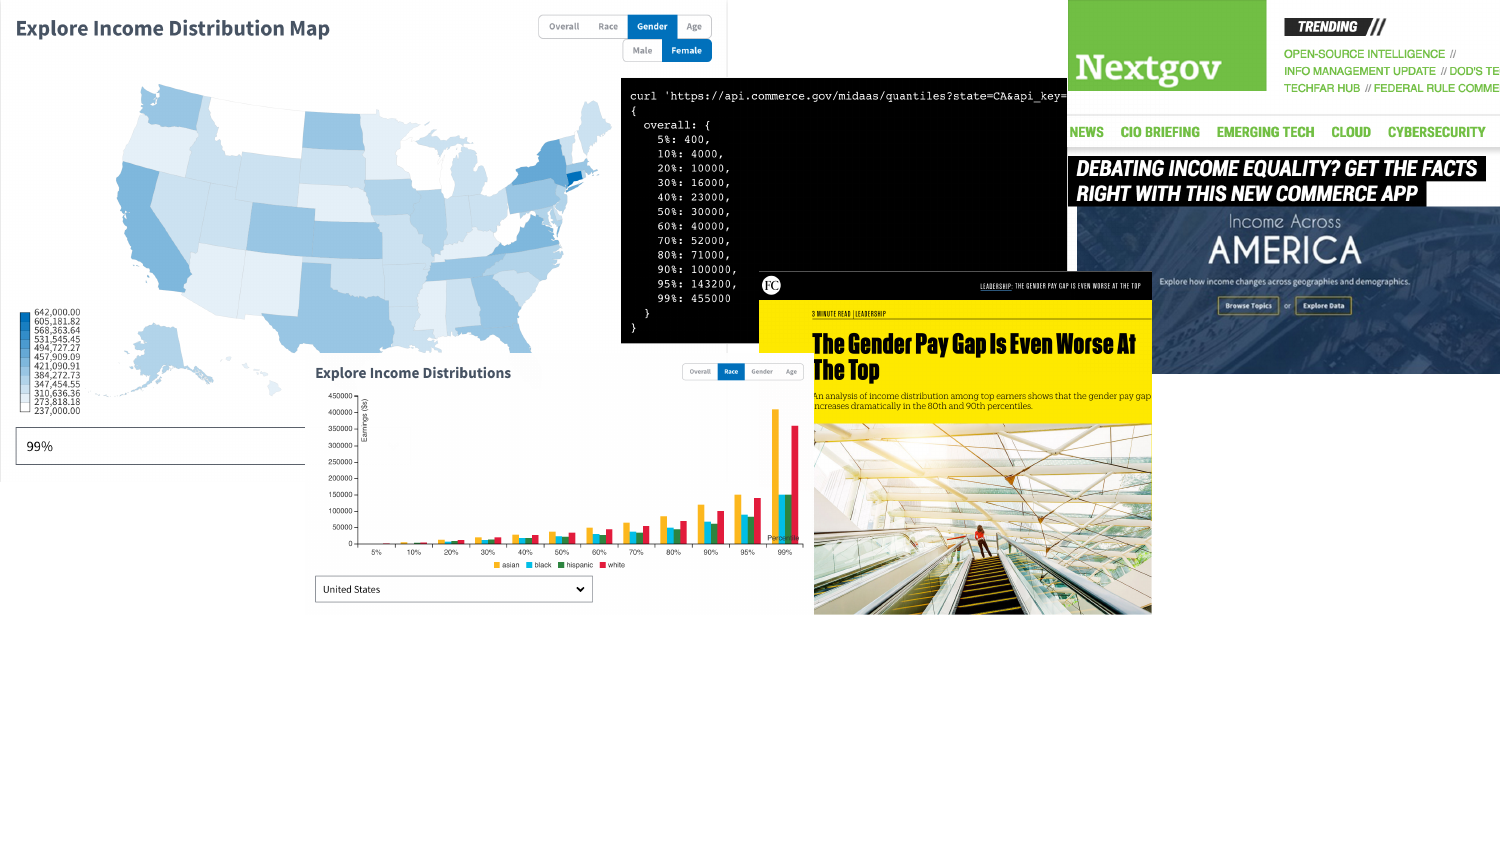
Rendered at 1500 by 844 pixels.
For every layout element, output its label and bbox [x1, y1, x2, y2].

picture [0, 0, 1500, 615]
